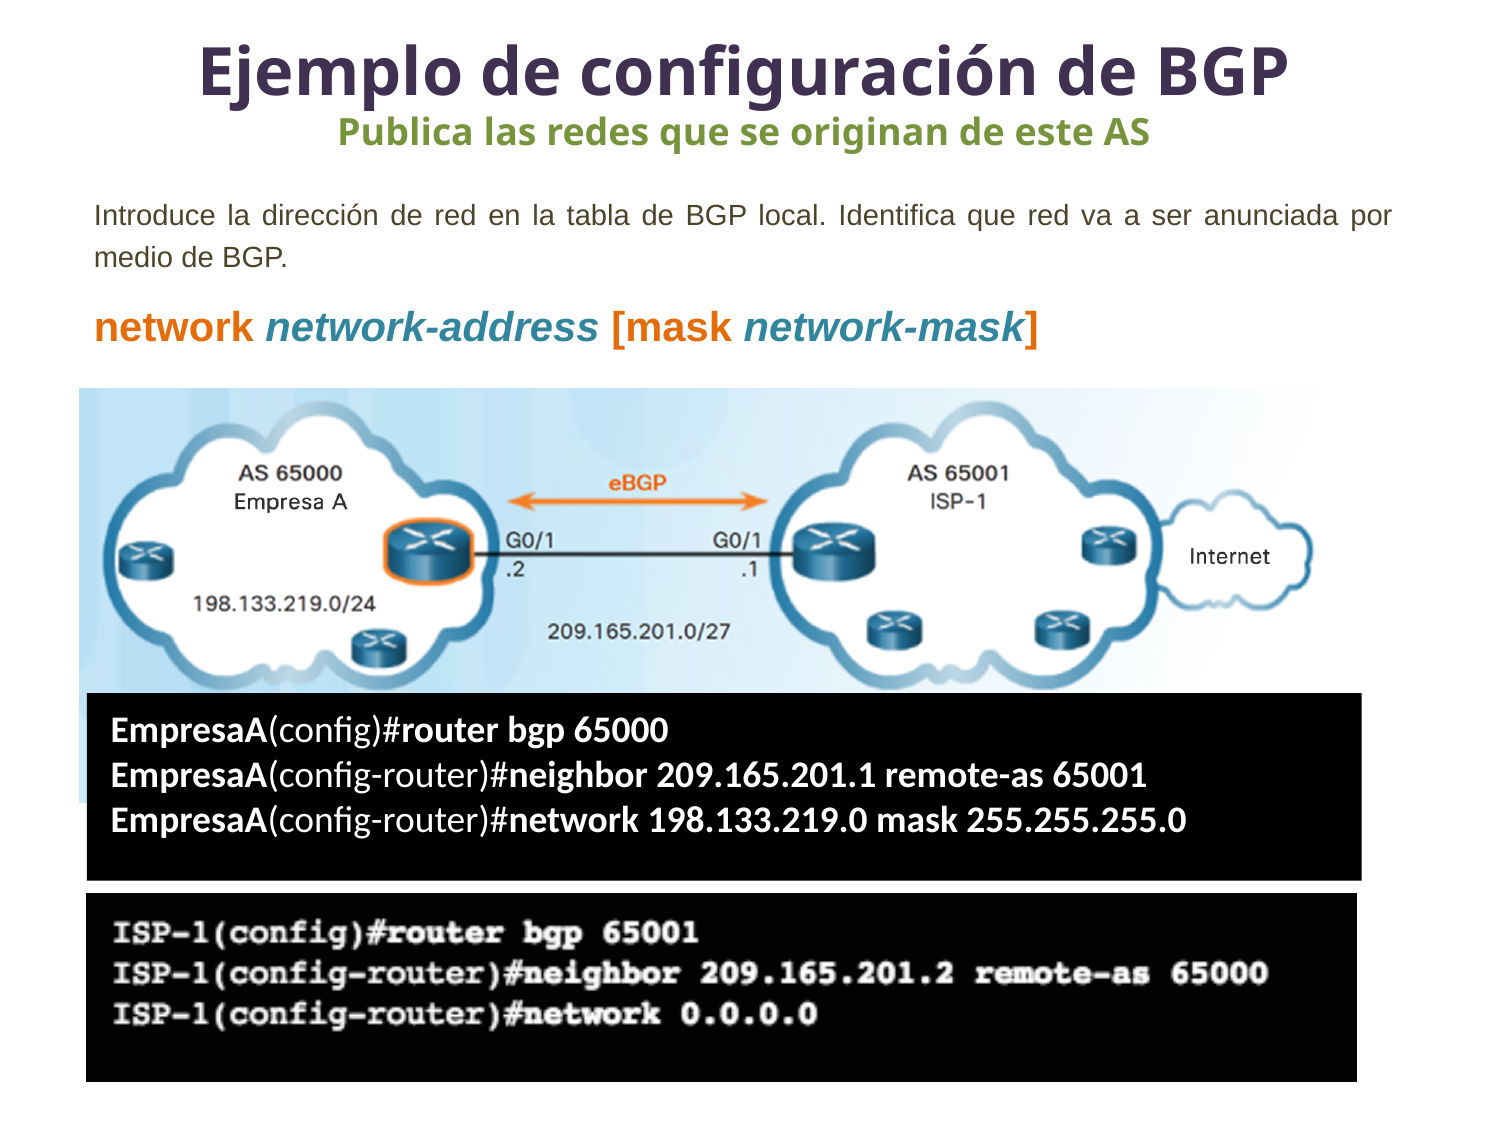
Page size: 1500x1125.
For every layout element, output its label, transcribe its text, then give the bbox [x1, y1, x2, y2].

picture [86, 893, 1357, 1082]
text_box EmpresaA(config)#router bgp 65000 EmpresaA(config-router)#neighbor 209.165.201.1 remote-as 65001 EmpresaA(config-router)#network 198.133.219.0 mask 255.255.255.0 [95, 697, 1369, 847]
text_box [1337, 691, 1364, 697]
text_box [85, 810, 1364, 883]
picture [79, 388, 1333, 803]
text_box Introduce la dirección de red en la tabla de BGP local. Identifica que red va a ser anunciada por medio de BGP. network network-address [mask network-mask] [78, 182, 1410, 358]
text_box Ejemplo de configuración de BGP Publica las redes que se originan de este AS [20, 14, 1468, 167]
